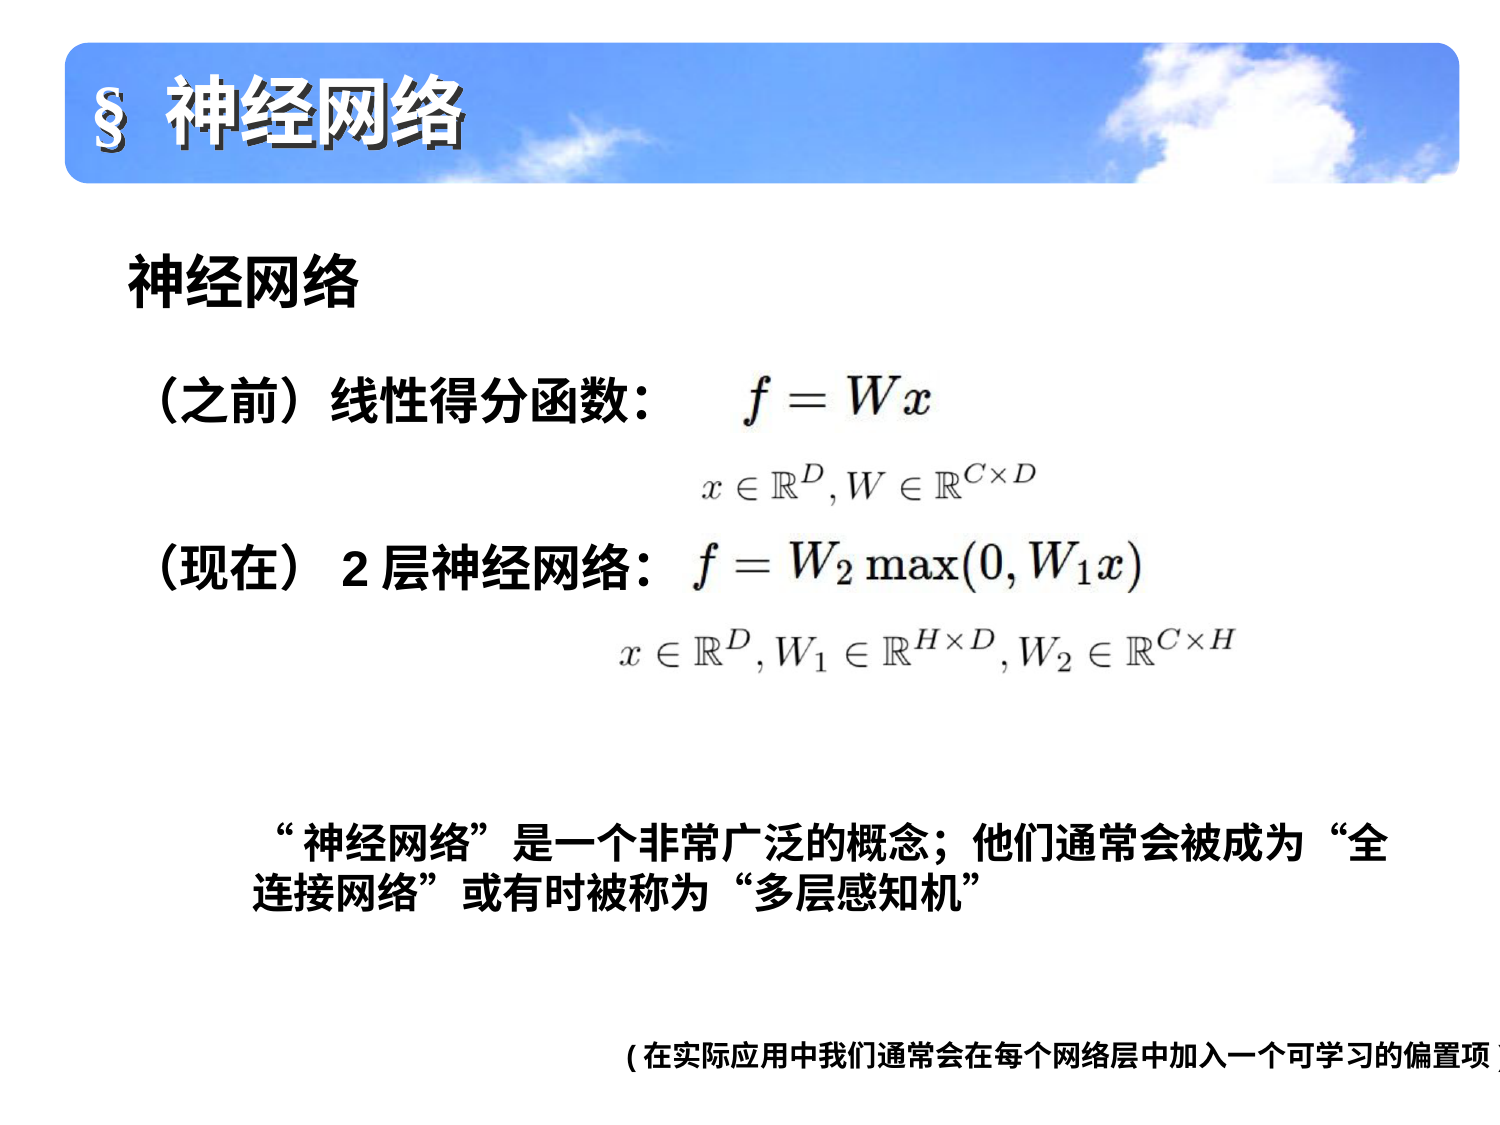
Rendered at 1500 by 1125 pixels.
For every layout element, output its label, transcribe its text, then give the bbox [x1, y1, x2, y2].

text_box § 神经网络 [74, 49, 1288, 168]
text_box (在实际应用中我们通常会在每个网络层中加入一个可学习的偏置项) [611, 1030, 1500, 1080]
text_box （现在）2层神经网络： [114, 528, 655, 604]
text_box 神经网络 [112, 237, 1450, 323]
picture [64, 42, 1460, 184]
picture [662, 533, 1167, 605]
picture [699, 362, 1039, 526]
text_box （之前）线性得分函数： [114, 362, 690, 438]
picture [612, 612, 1240, 696]
text_box “神经网络”是一个非常广泛的概念；他们通常会被成为“全连接网络”或有时被称为“多层感知机” [237, 809, 1425, 925]
